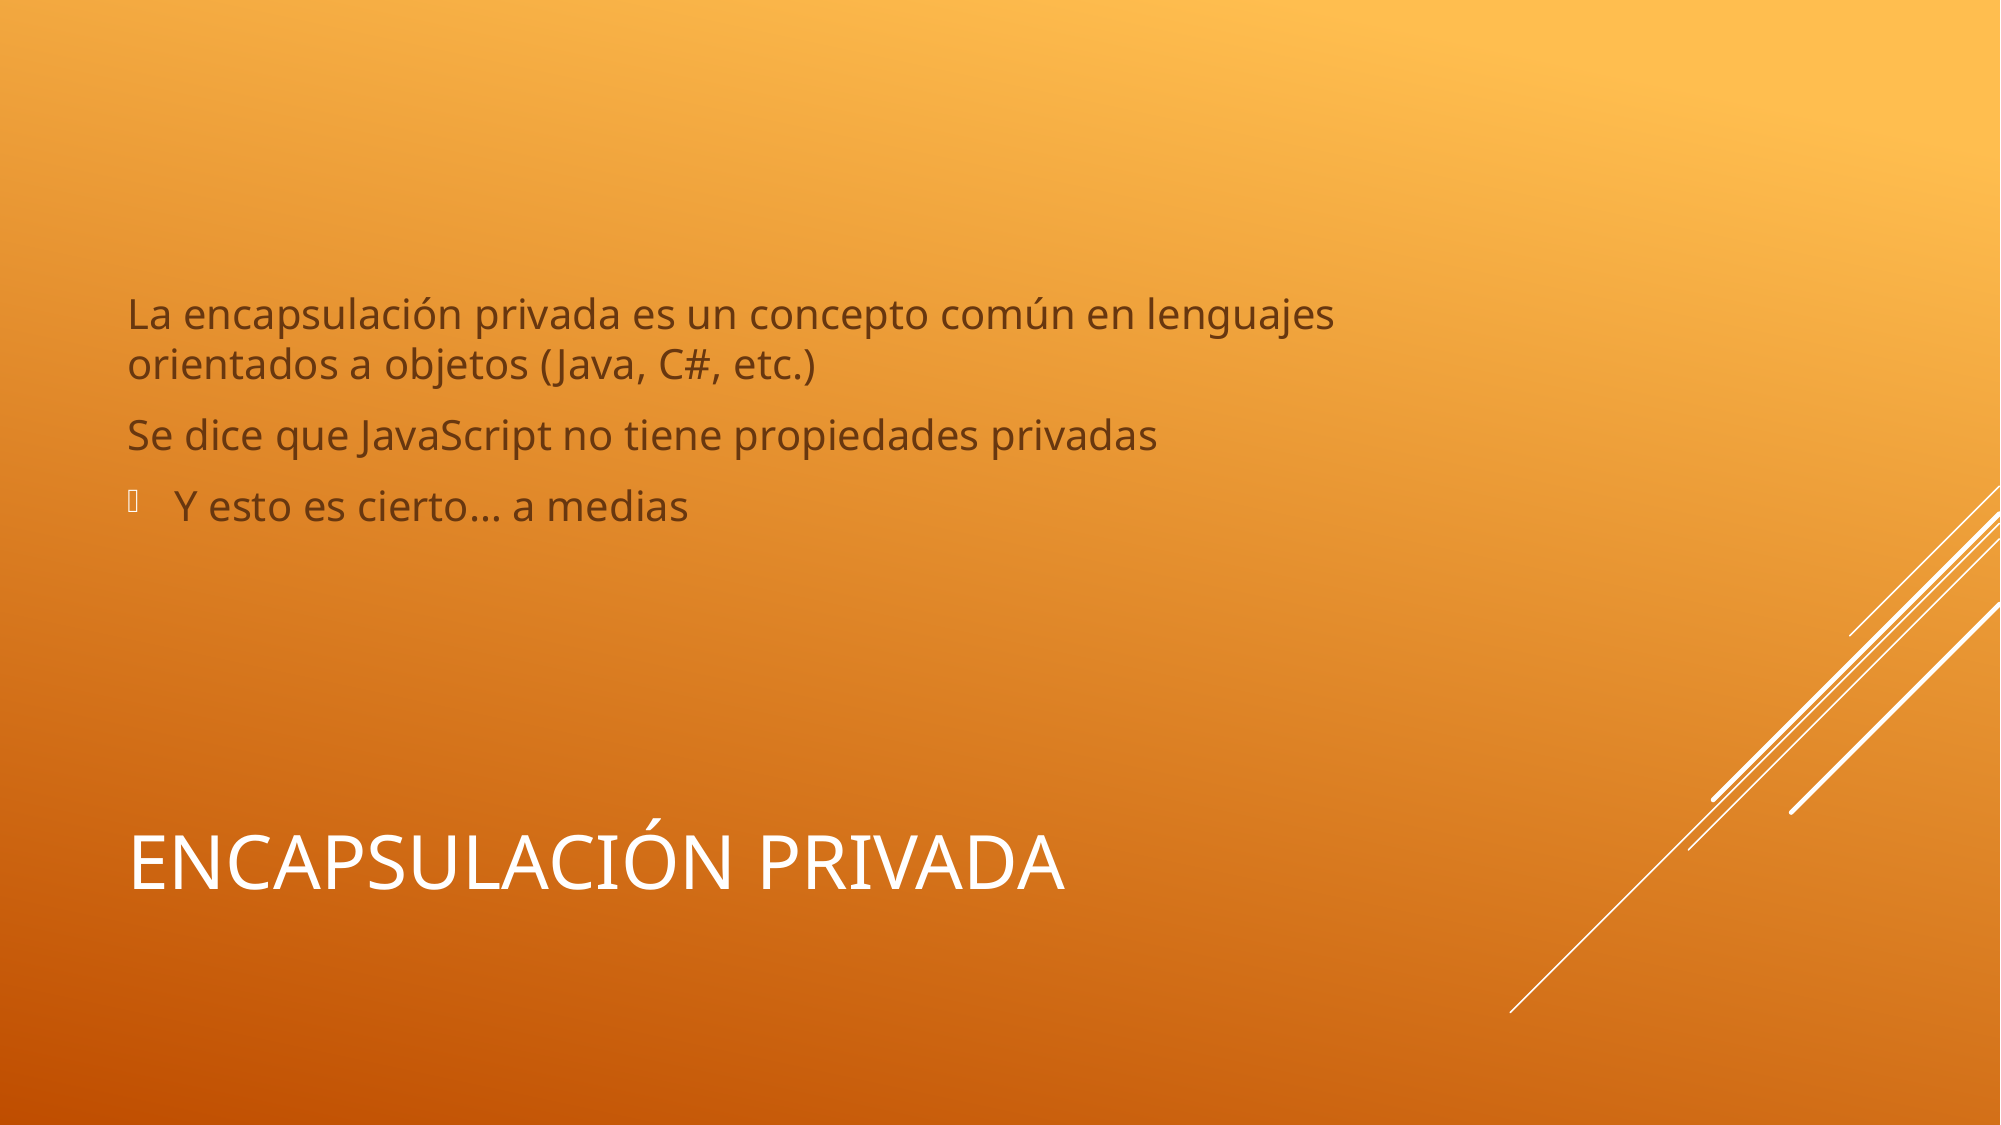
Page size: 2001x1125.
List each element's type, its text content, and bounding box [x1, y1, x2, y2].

title Encapsulación privada [112, 736, 1513, 984]
list La encapsulación privada es un concepto común en lenguajes orientados a objetos (Java, C#, etc.) Se dice que JavaScript no tiene propiedades privadas Y esto es cierto… a medias [112, 112, 1513, 706]
